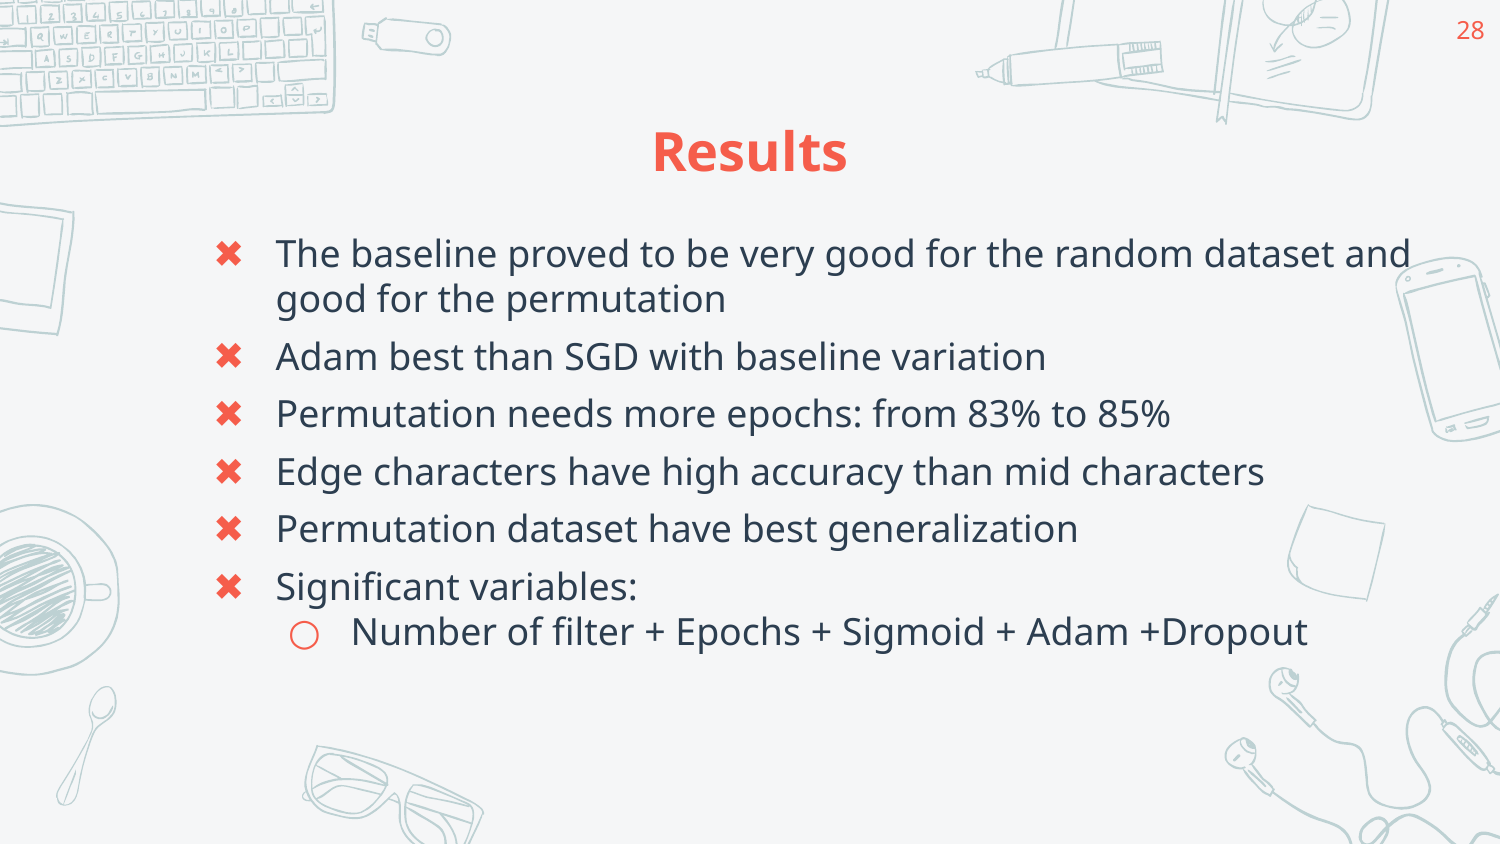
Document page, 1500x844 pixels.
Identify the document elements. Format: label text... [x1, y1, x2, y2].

list The baseline proved to be very good for the random dataset and good for the permutation Adam best than SGD with baseline variation Permutation needs more epochs: from 83% to 85% Edge characters have high accuracy than mid characters Permutation dataset have best generalization Significant variables: Number of filter + Epochs + Sigmoid + Adam +Dropout [185, 215, 1448, 790]
slide_number ‹#› [1435, 0, 1500, 53]
title Results [185, 102, 1315, 198]
